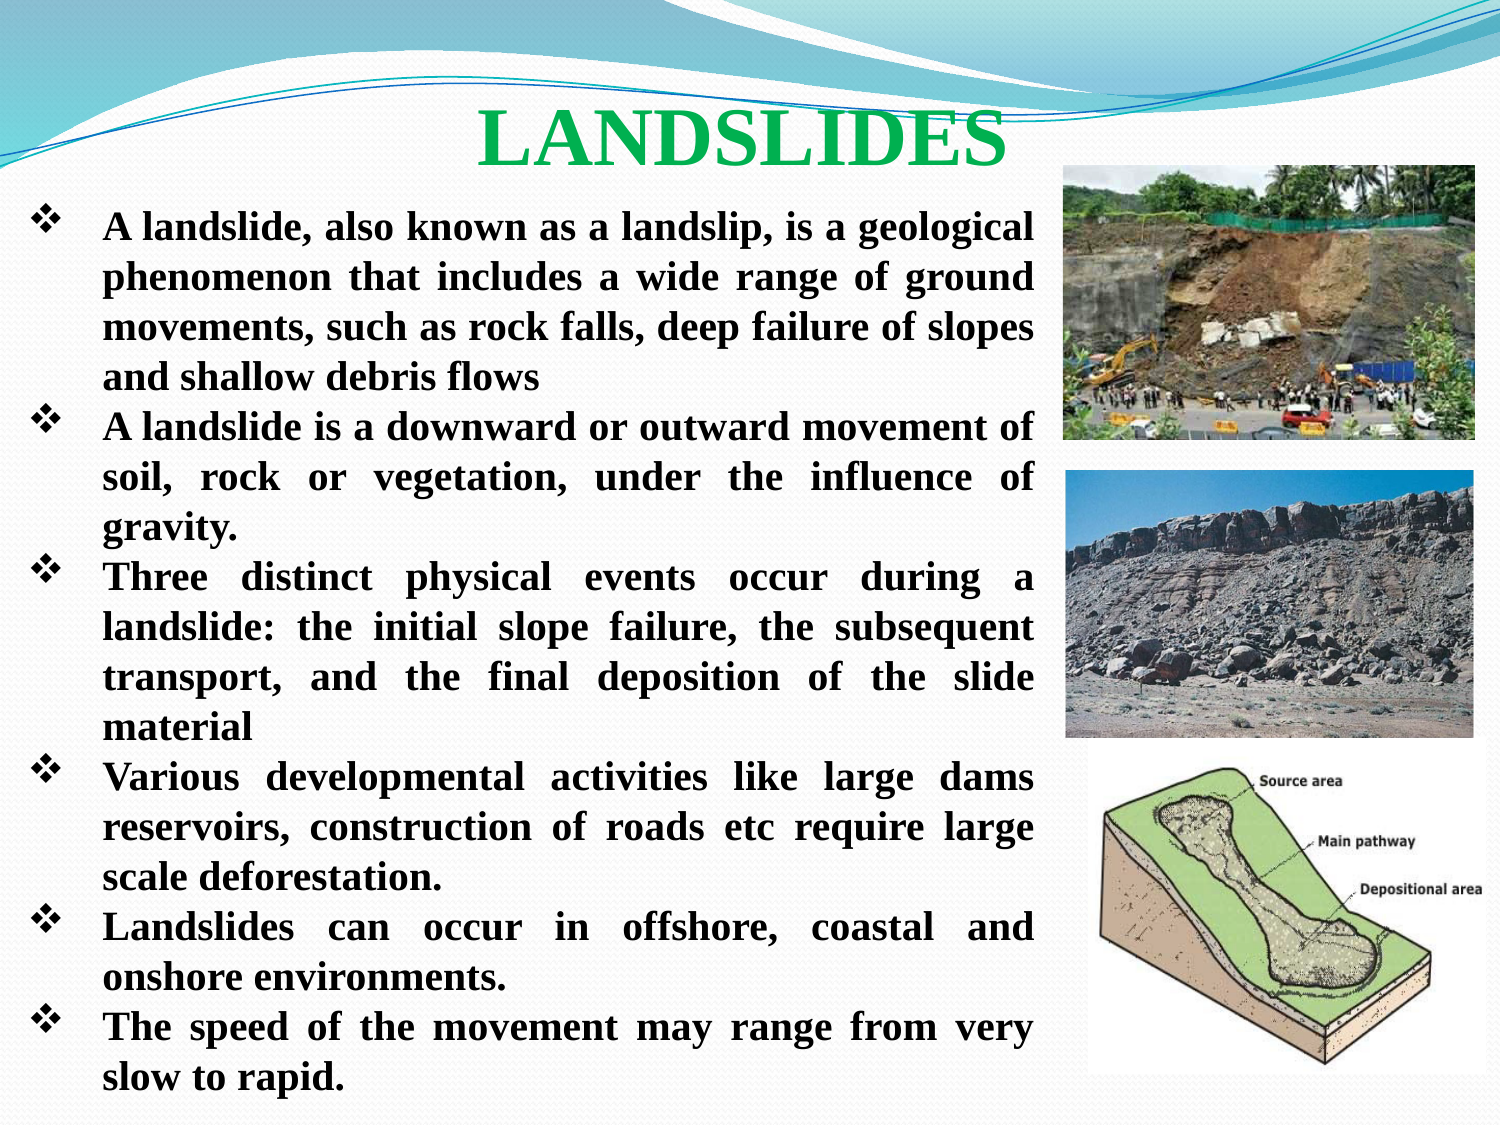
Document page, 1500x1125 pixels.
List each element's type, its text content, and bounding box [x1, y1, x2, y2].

picture [1063, 469, 1476, 738]
picture [1087, 737, 1487, 1074]
text_box LANDSLIDES [463, 75, 1025, 190]
text_box A landslide, also known as a landslip, is a geological phenomenon that includes a wide range of ground movements, such as rock falls, deep failure of slopes and shallow debris flows A landslide is a downward or outward movement of soil, rock or vegetation, under the influence of gravity. Three distinct physical events occur during a landslide: the initial slope failure, the subsequent transport, and the final deposition of the slide material Various developmental activities like large dams reservoirs, construction of roads etc require large scale deforestation. Landslides can occur in offshore, coastal and onshore environments. The speed of the movement may range from very slow to rapid. [12, 191, 1050, 1107]
picture [1062, 165, 1476, 440]
